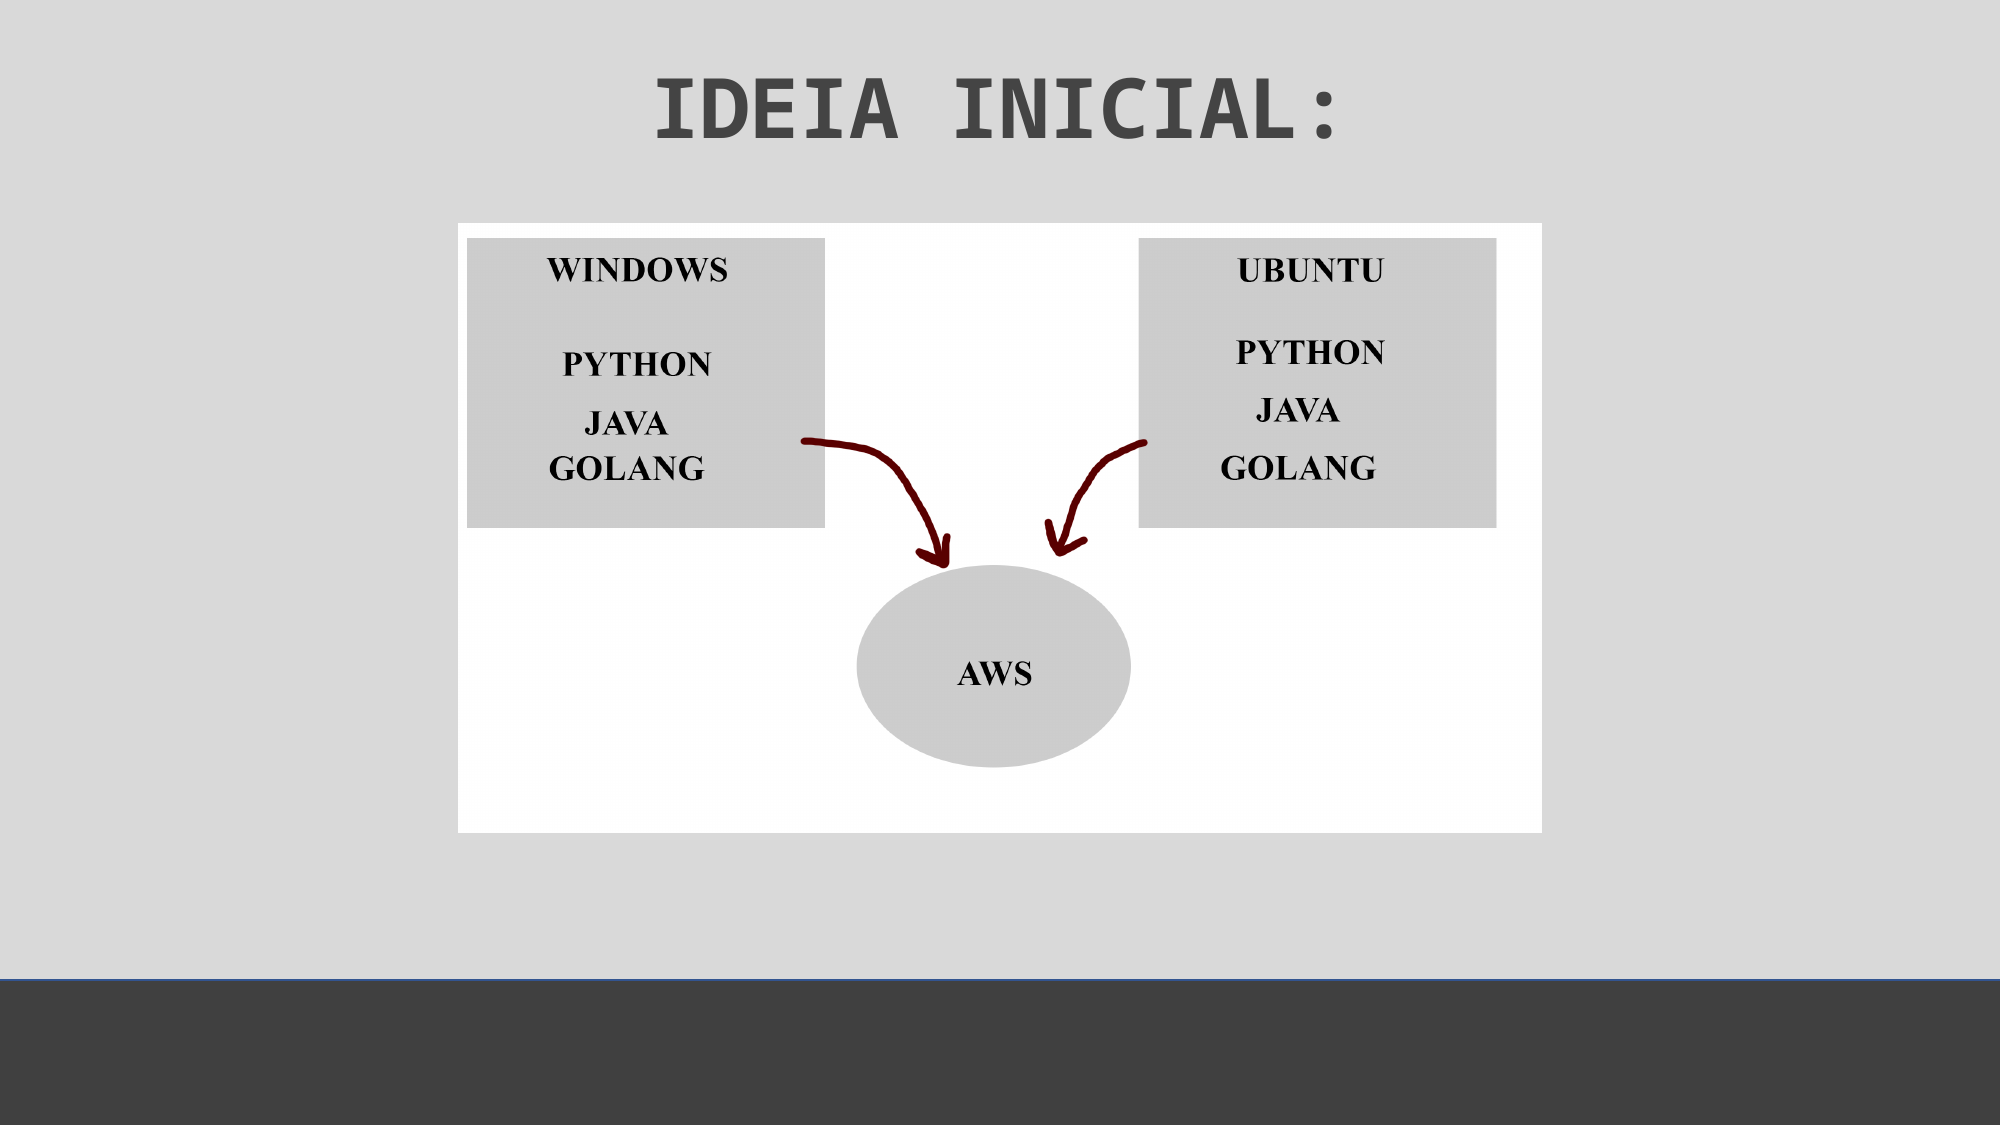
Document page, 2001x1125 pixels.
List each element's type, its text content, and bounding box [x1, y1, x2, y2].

text_box [0, 979, 2000, 1125]
picture [458, 223, 1542, 833]
text_box IDEIA INICIAL: [416, 47, 1584, 163]
